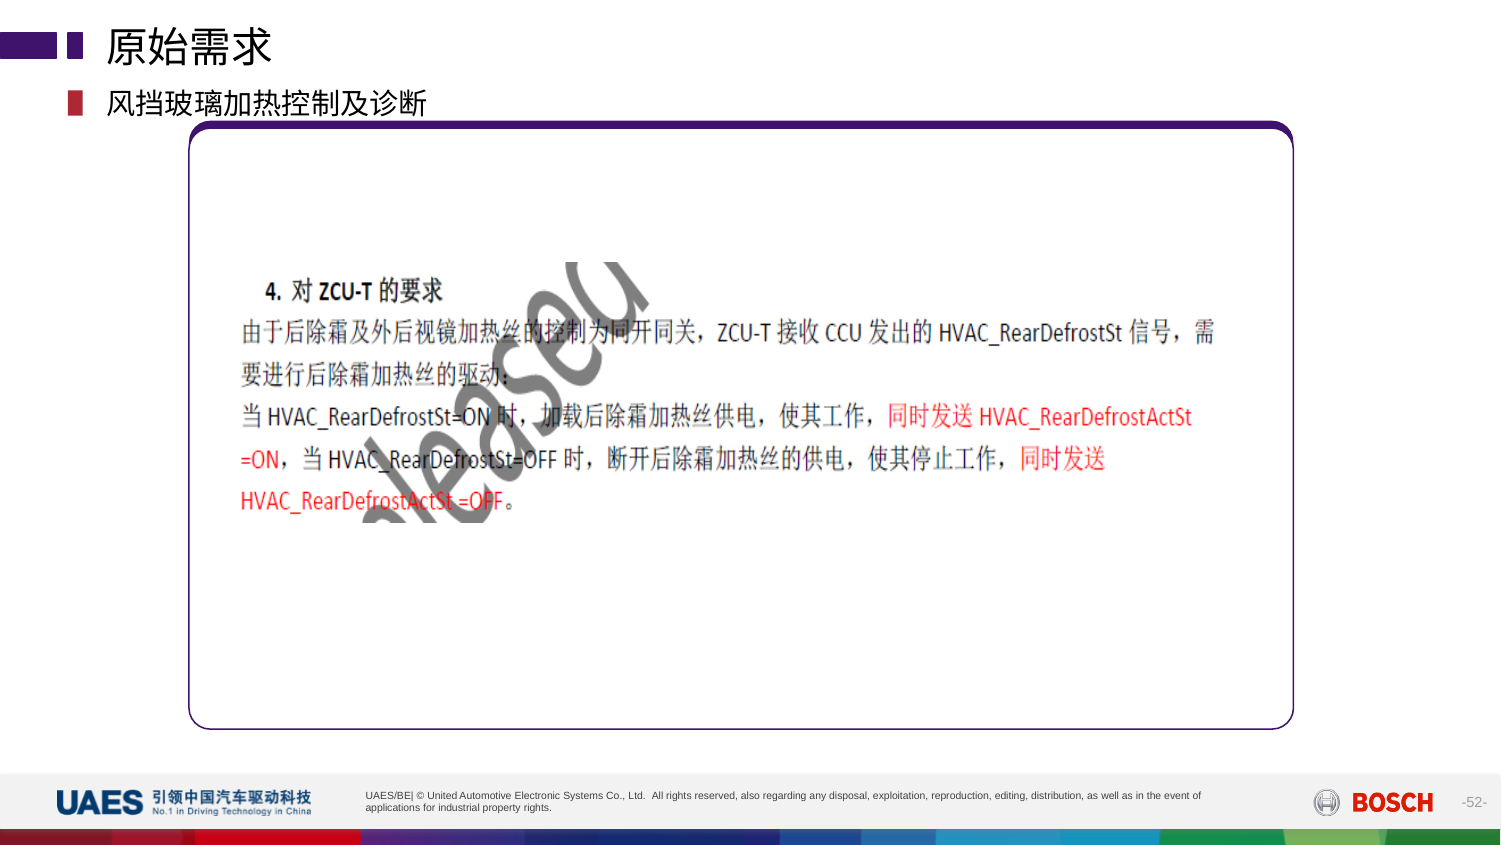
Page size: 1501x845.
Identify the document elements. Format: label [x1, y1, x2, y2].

picture [230, 262, 1247, 523]
text_box [67, 85, 692, 121]
picture [0, 829, 1501, 845]
picture [57, 789, 311, 816]
text_box [0, 20, 361, 72]
text_box [188, 120, 1294, 730]
